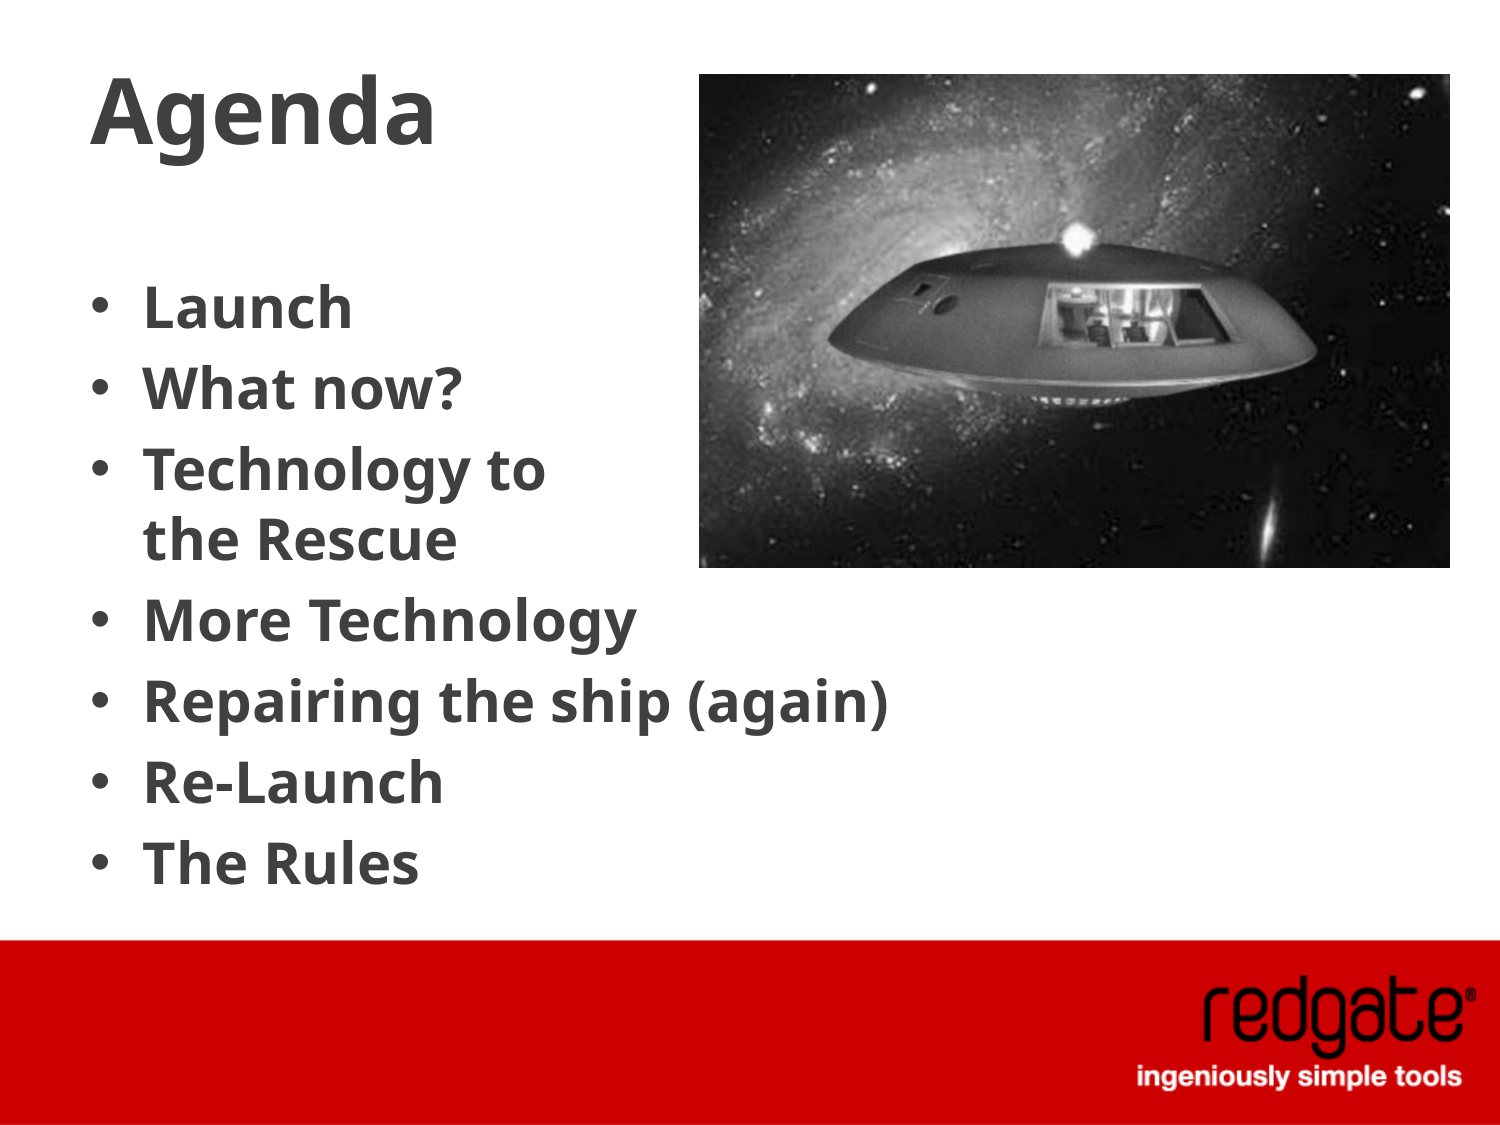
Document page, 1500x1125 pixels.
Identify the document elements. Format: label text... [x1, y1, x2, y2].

list Launch What now? Technology to the Rescue More Technology Repairing the ship (again) Re-Launch The Rules [75, 262, 1425, 908]
picture [0, 0, 1500, 1125]
title Agenda [75, 45, 1425, 233]
